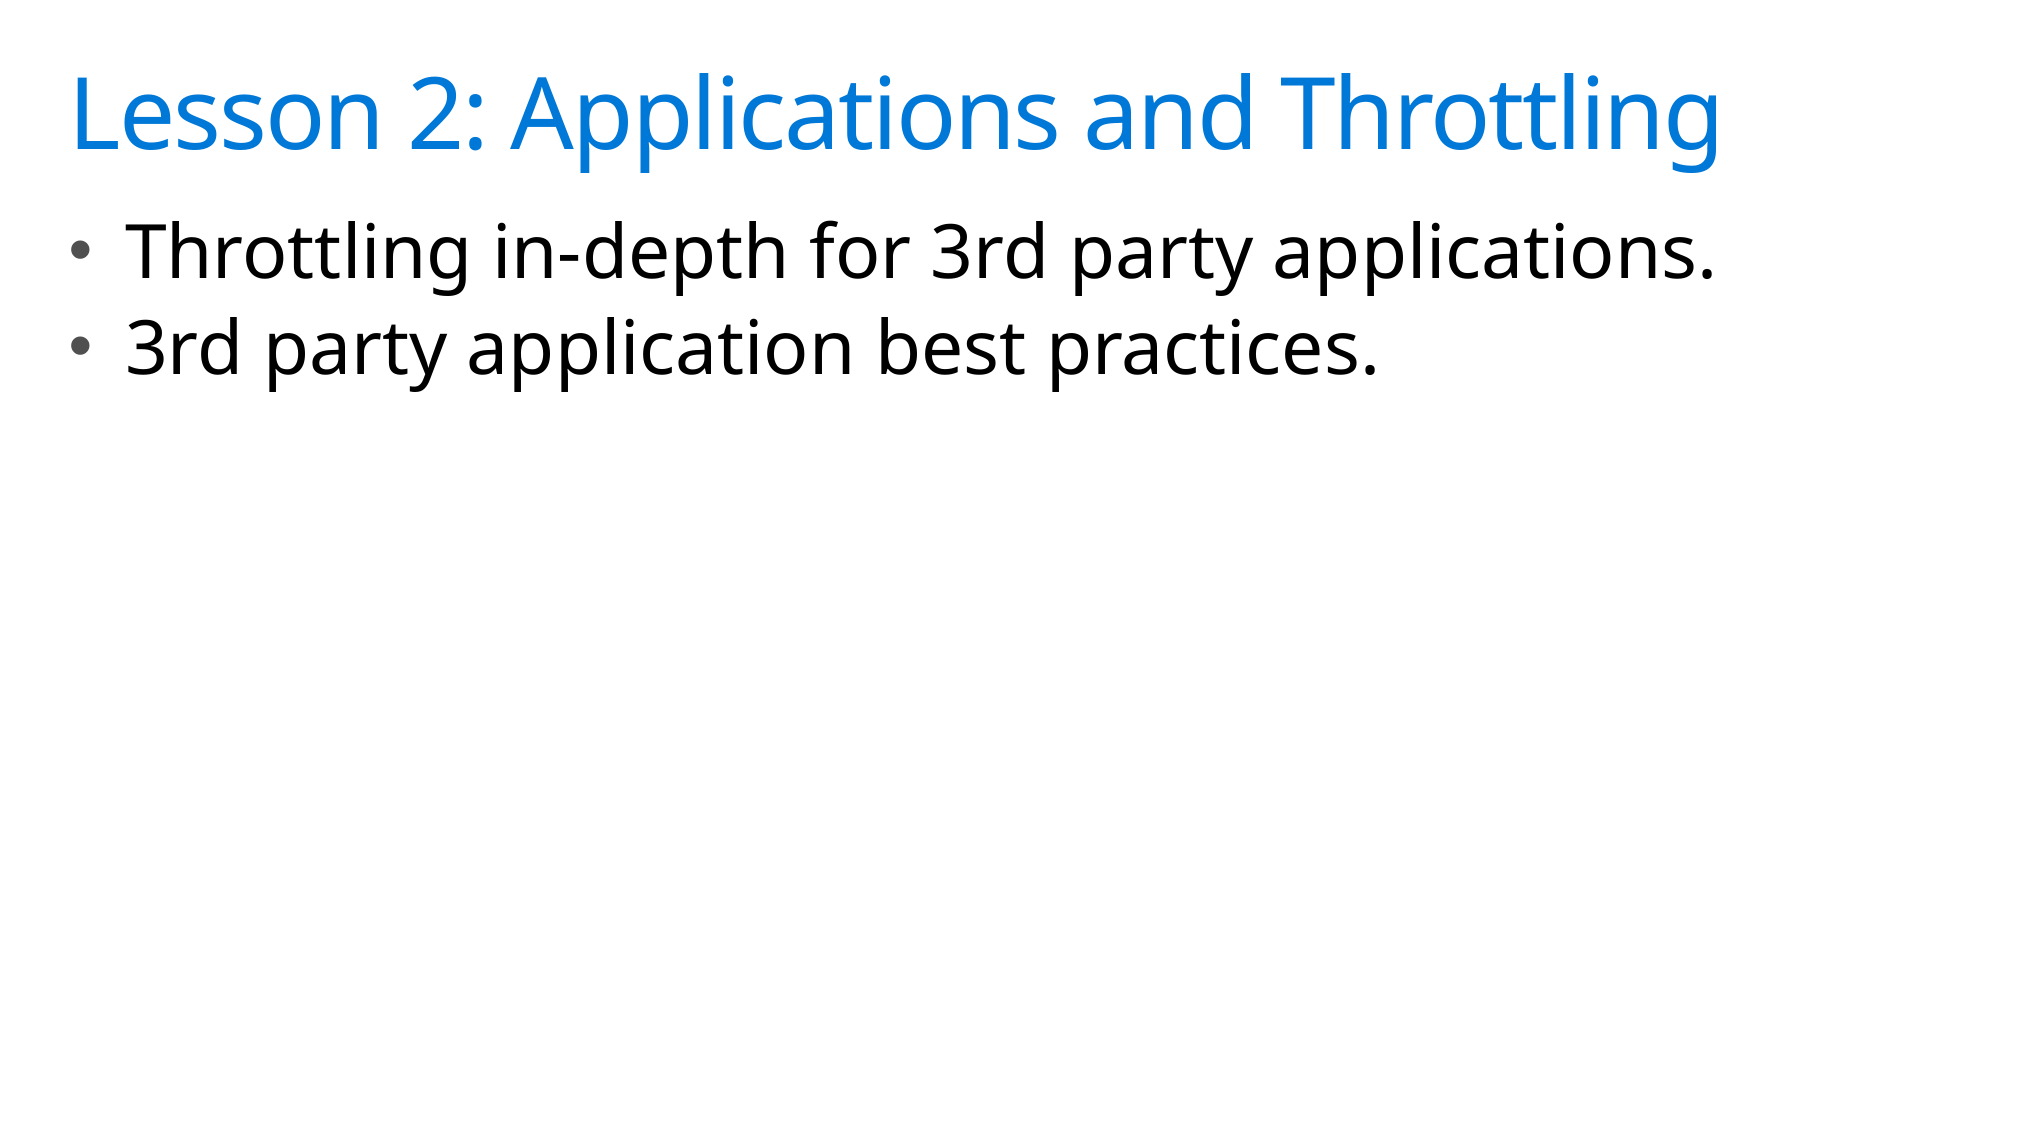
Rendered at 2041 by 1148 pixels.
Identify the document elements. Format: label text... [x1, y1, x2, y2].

title Lesson 2: Applications and Throttling [45, 48, 1996, 199]
list Throttling in-depth for 3rd party applications. 3rd party application best practices. [44, 198, 1995, 411]
